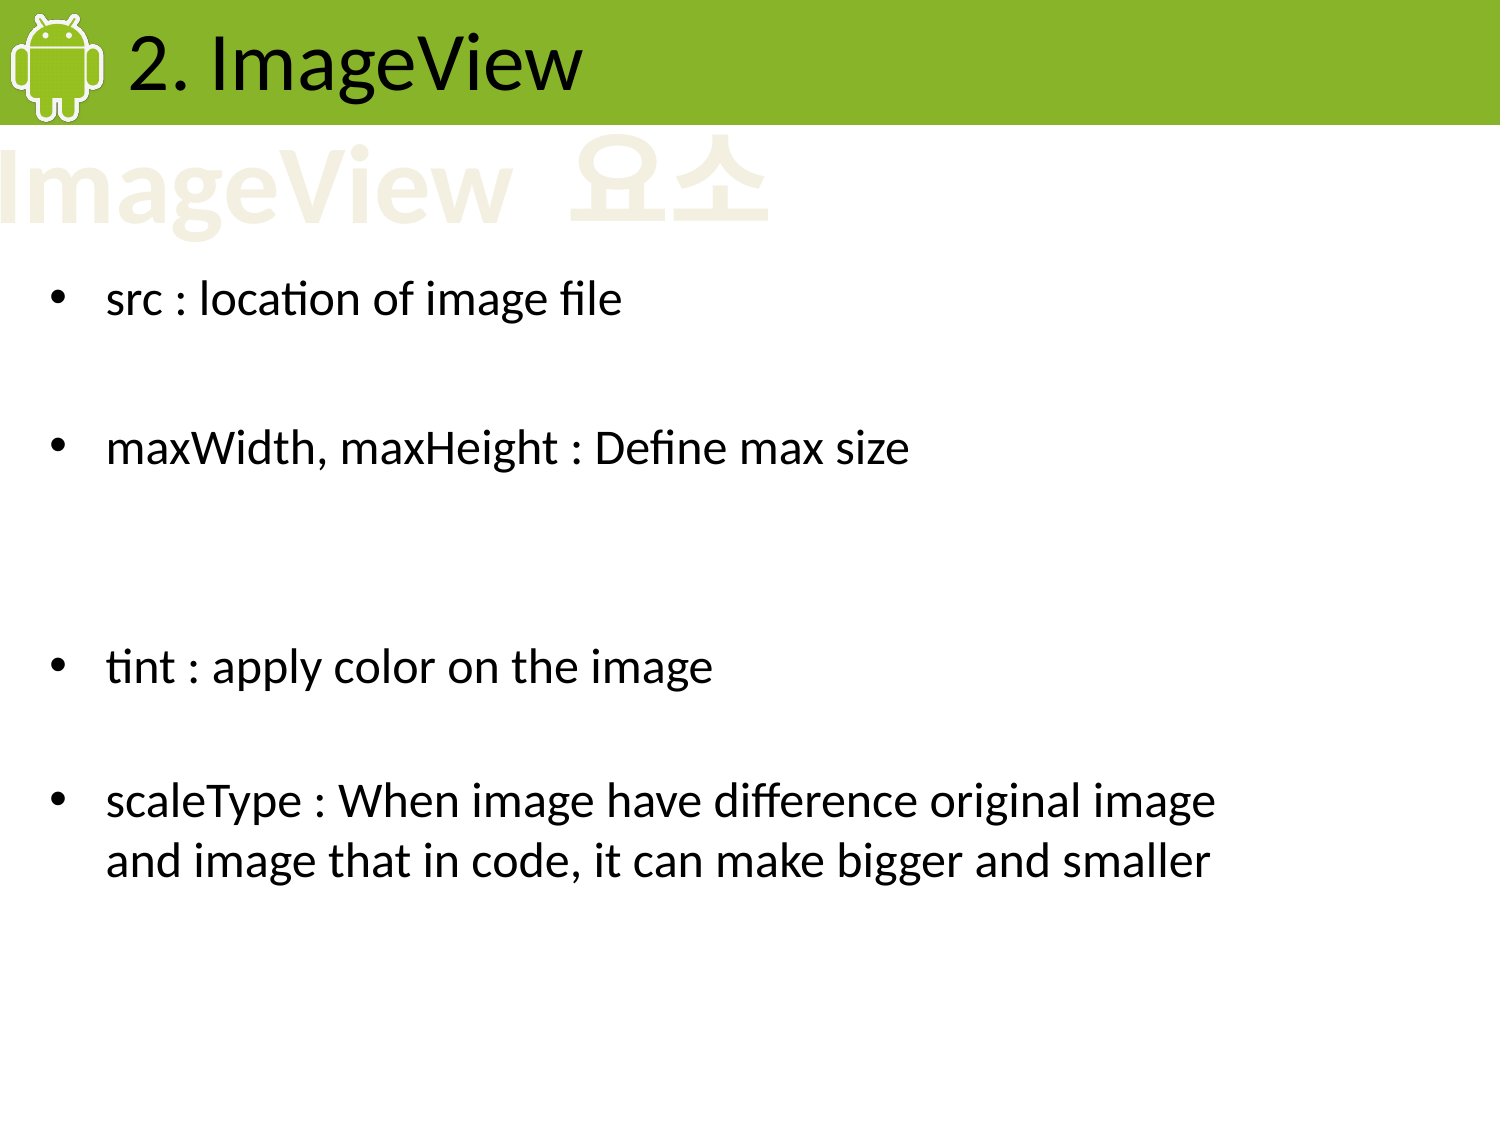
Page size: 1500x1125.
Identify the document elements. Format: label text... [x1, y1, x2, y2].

text_box scaleType : When image have difference original image and image that in code, it can make bigger and smaller [34, 760, 1303, 896]
text_box src : location of image file [34, 258, 970, 334]
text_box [0, 0, 1500, 126]
text_box maxWidth, maxHeight : Define max size [34, 407, 946, 482]
text_box ImageView 요소 [0, 134, 789, 254]
text_box tint : apply color on the image [34, 626, 1006, 702]
